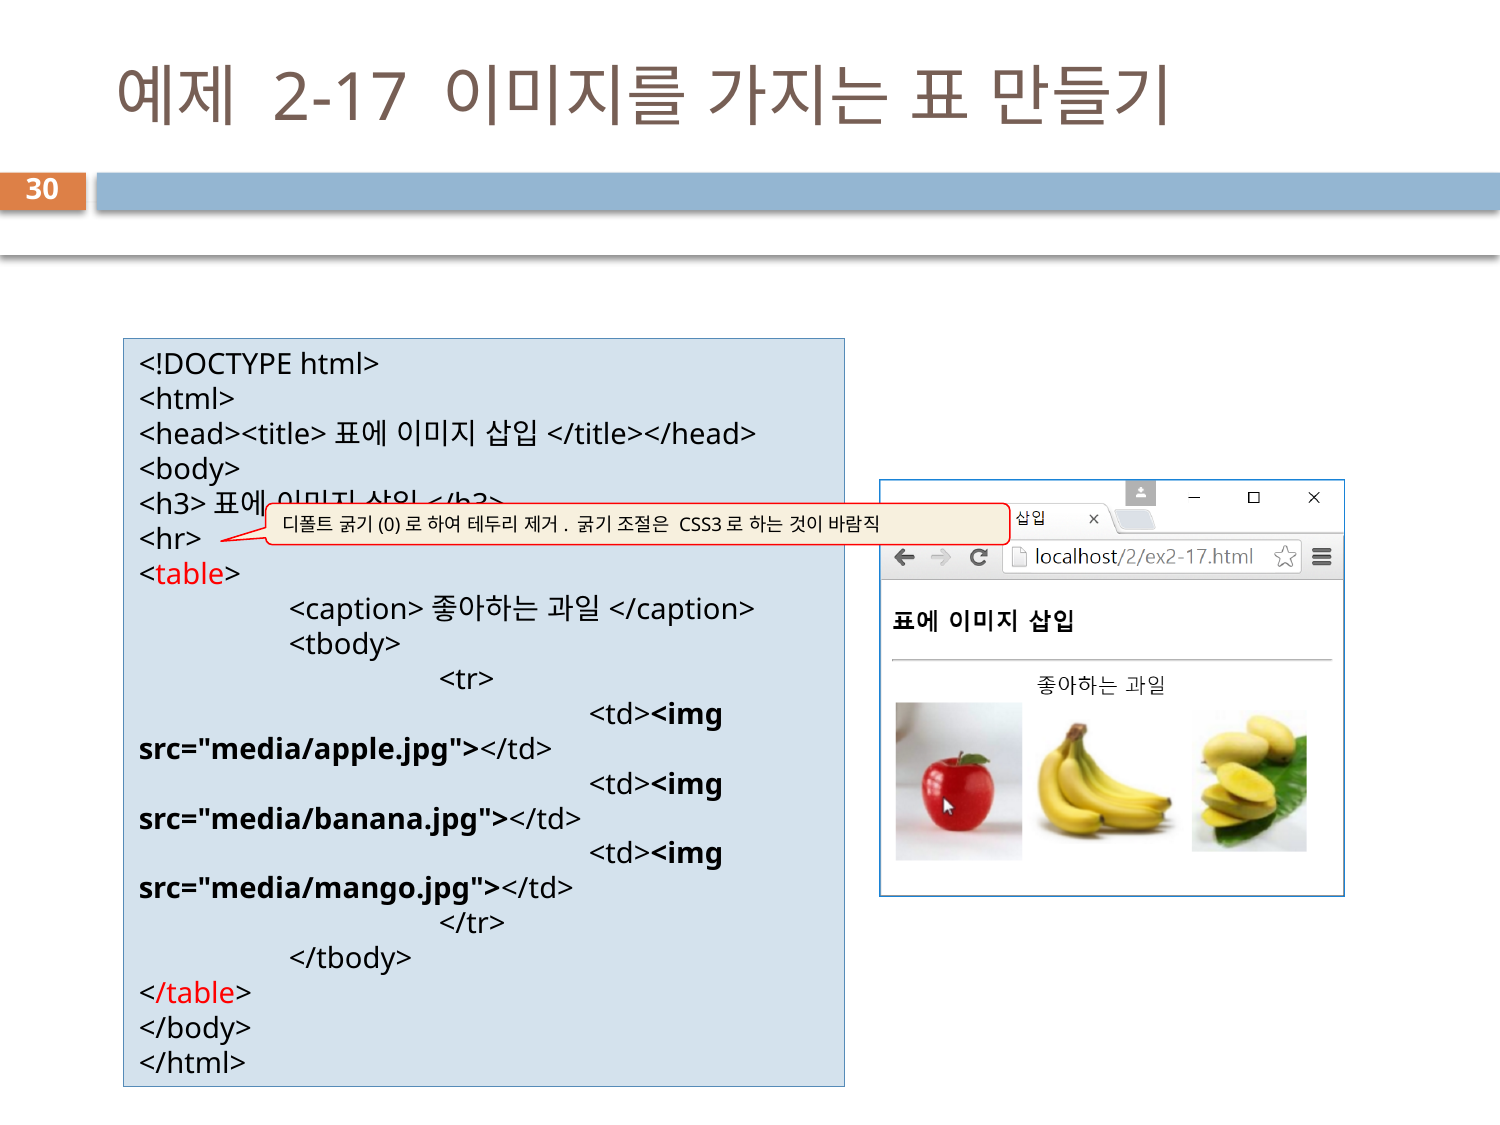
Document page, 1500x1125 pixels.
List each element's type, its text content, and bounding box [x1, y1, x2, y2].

text_box <!DOCTYPE html> <html> <head><title>표에 이미지 삽입</title></head> <body> <h3>표에 이미지 삽입</h3> <hr> <table> <caption>좋아하는 과일</caption> <tbody> <tr> <td><img src="media/apple.jpg"></td> <td><img src="media/banana.jpg"></td> <td><img src="media/mango.jpg"></td> </tr> </tbody> </table> </body> </html> [123, 338, 845, 1087]
text_box 디폴트 굵기(0)로 하여 테두리 제거. 굵기 조절은 CSS3로 하는 것이 바람직 [220, 503, 873, 545]
title 예제 2-17 이미지를 가지는 표 만들기 [100, 37, 1438, 149]
slide_number 30 [0, 170, 87, 211]
picture [879, 479, 1345, 898]
